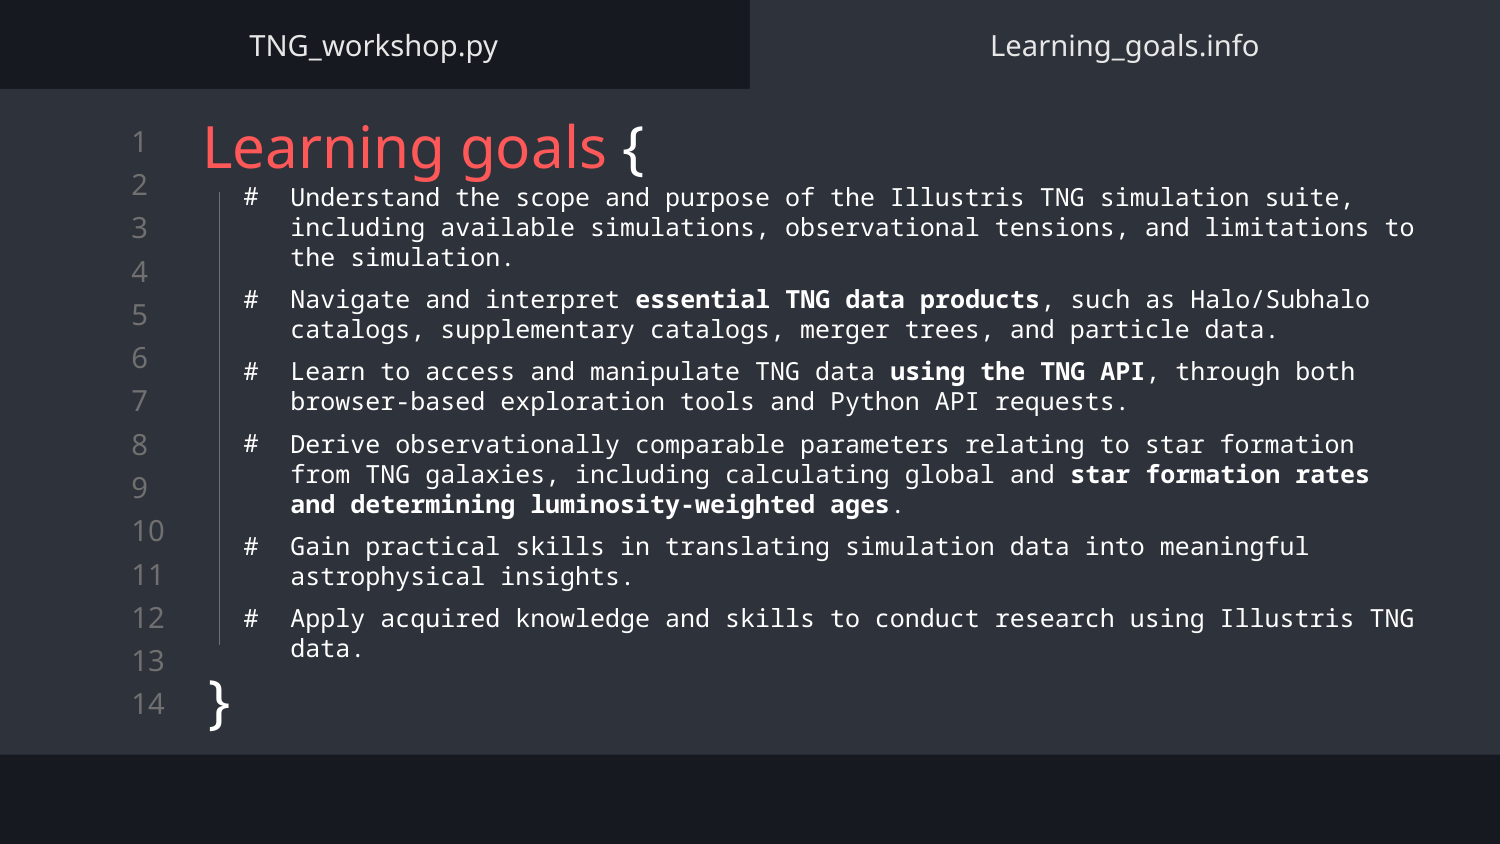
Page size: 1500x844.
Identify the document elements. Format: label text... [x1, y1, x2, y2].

title Learning goals { [187, 95, 1384, 185]
text_box TNG_workshop.py [0, 15, 749, 74]
text_box Understand the scope and purpose of the Illustris TNG simulation suite, including available simulations, observational tensions, and limitations to the simulation. Navigate and interpret essential TNG data products, such as Halo/Subhalo catalogs, supplementary catalogs, merger trees, and particle data. Learn to access and manipulate TNG data using the TNG API, through both browser-based exploration tools and Python API requests. Derive observationally comparable parameters relating to star formation from TNG galaxies, including calculating global and star formation rates and determining luminosity-weighted ages. Gain practical skills in translating simulation data into meaningful astrophysical insights. Apply acquired knowledge and skills to conduct research using Illustris TNG data. [228, 173, 1438, 671]
subtitle Learning_goals.info [750, 15, 1500, 74]
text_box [177, 191, 262, 750]
